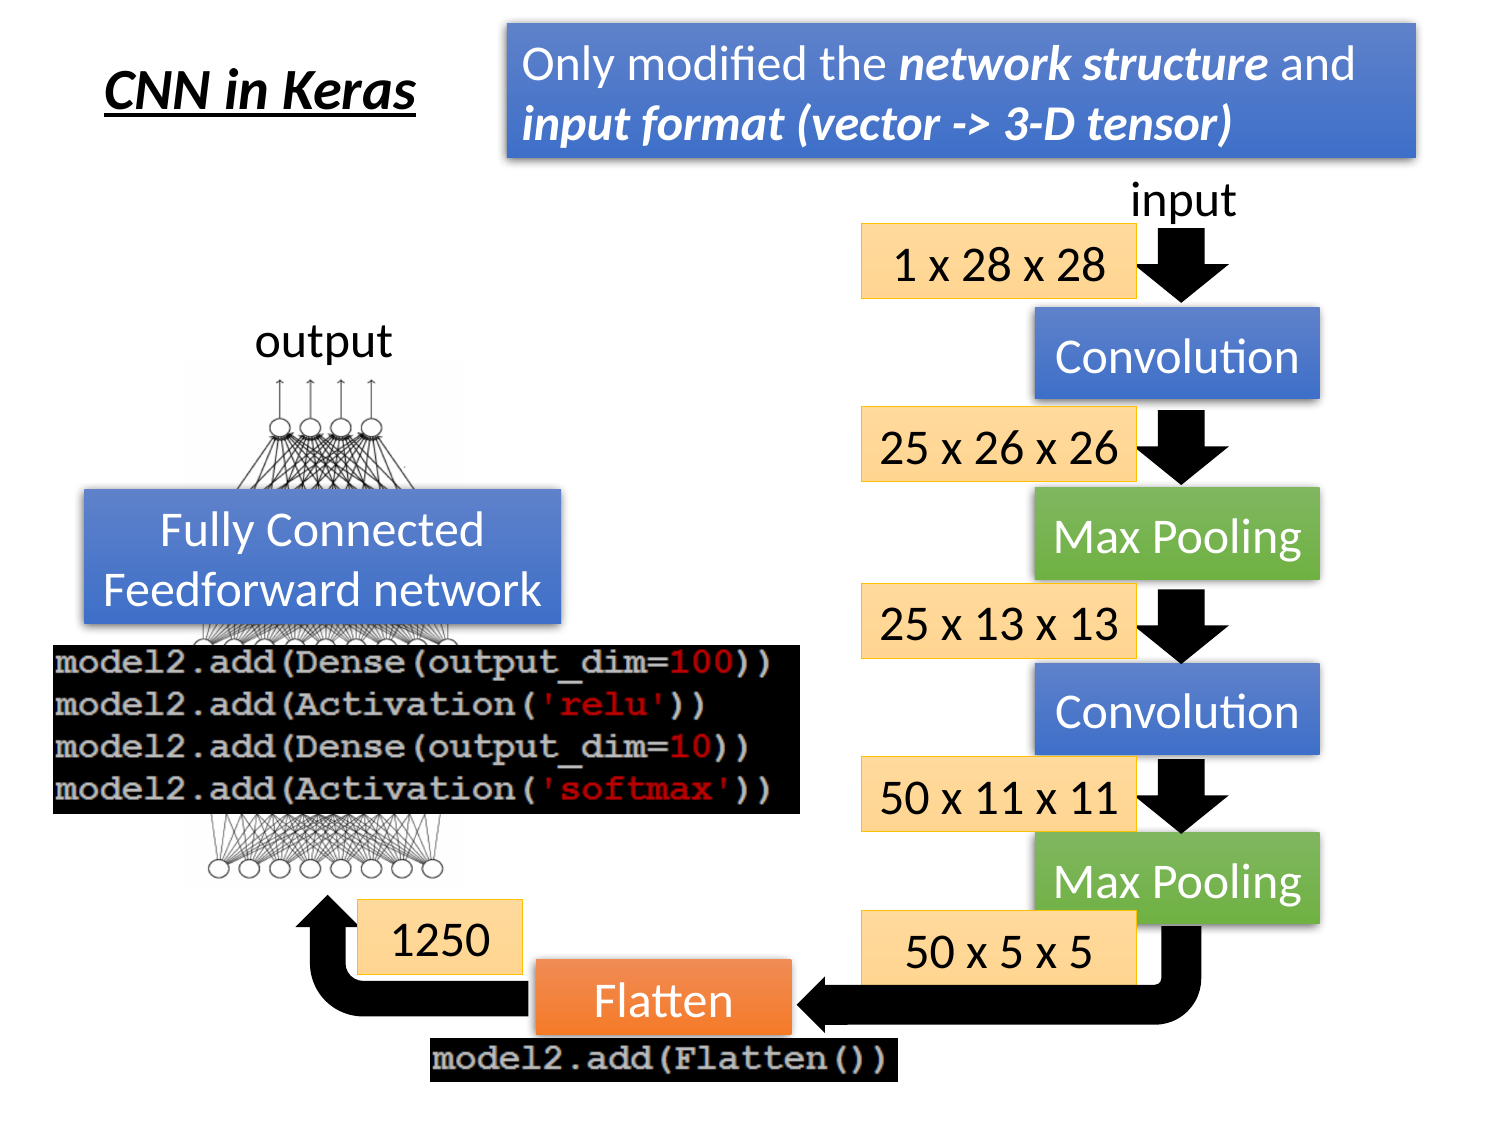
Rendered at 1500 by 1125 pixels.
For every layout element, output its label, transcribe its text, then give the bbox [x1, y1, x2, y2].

text_box [1137, 410, 1229, 486]
text_box Flatten [536, 959, 792, 1035]
text_box 25 x 26 x 26 [861, 406, 1137, 482]
text_box 50 x 11 x 11 [861, 756, 1137, 832]
text_box [796, 926, 1202, 1034]
text_box 1250 [357, 899, 523, 975]
text_box Max Pooling [1034, 832, 1320, 924]
text_box [1137, 589, 1229, 665]
text_box CNN in Keras [89, 43, 432, 129]
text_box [84, 362, 562, 644]
text_box Convolution [1034, 307, 1320, 399]
text_box [295, 894, 529, 1017]
text_box 50 x 5 x 5 [861, 910, 1137, 984]
text_box Convolution [1034, 663, 1320, 755]
text_box 25 x 13 x 13 [861, 583, 1137, 659]
text_box output [156, 299, 492, 362]
picture [430, 1038, 898, 1082]
text_box Only modified the network structure and input format (vector -> 3-D tensor) [506, 23, 1416, 158]
text_box input [1015, 159, 1352, 235]
text_box [1137, 235, 1229, 303]
picture [53, 644, 800, 814]
text_box 1 x 28 x 28 [861, 223, 1137, 299]
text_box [84, 814, 562, 888]
text_box Max Pooling [1034, 487, 1320, 580]
text_box [1137, 759, 1229, 834]
